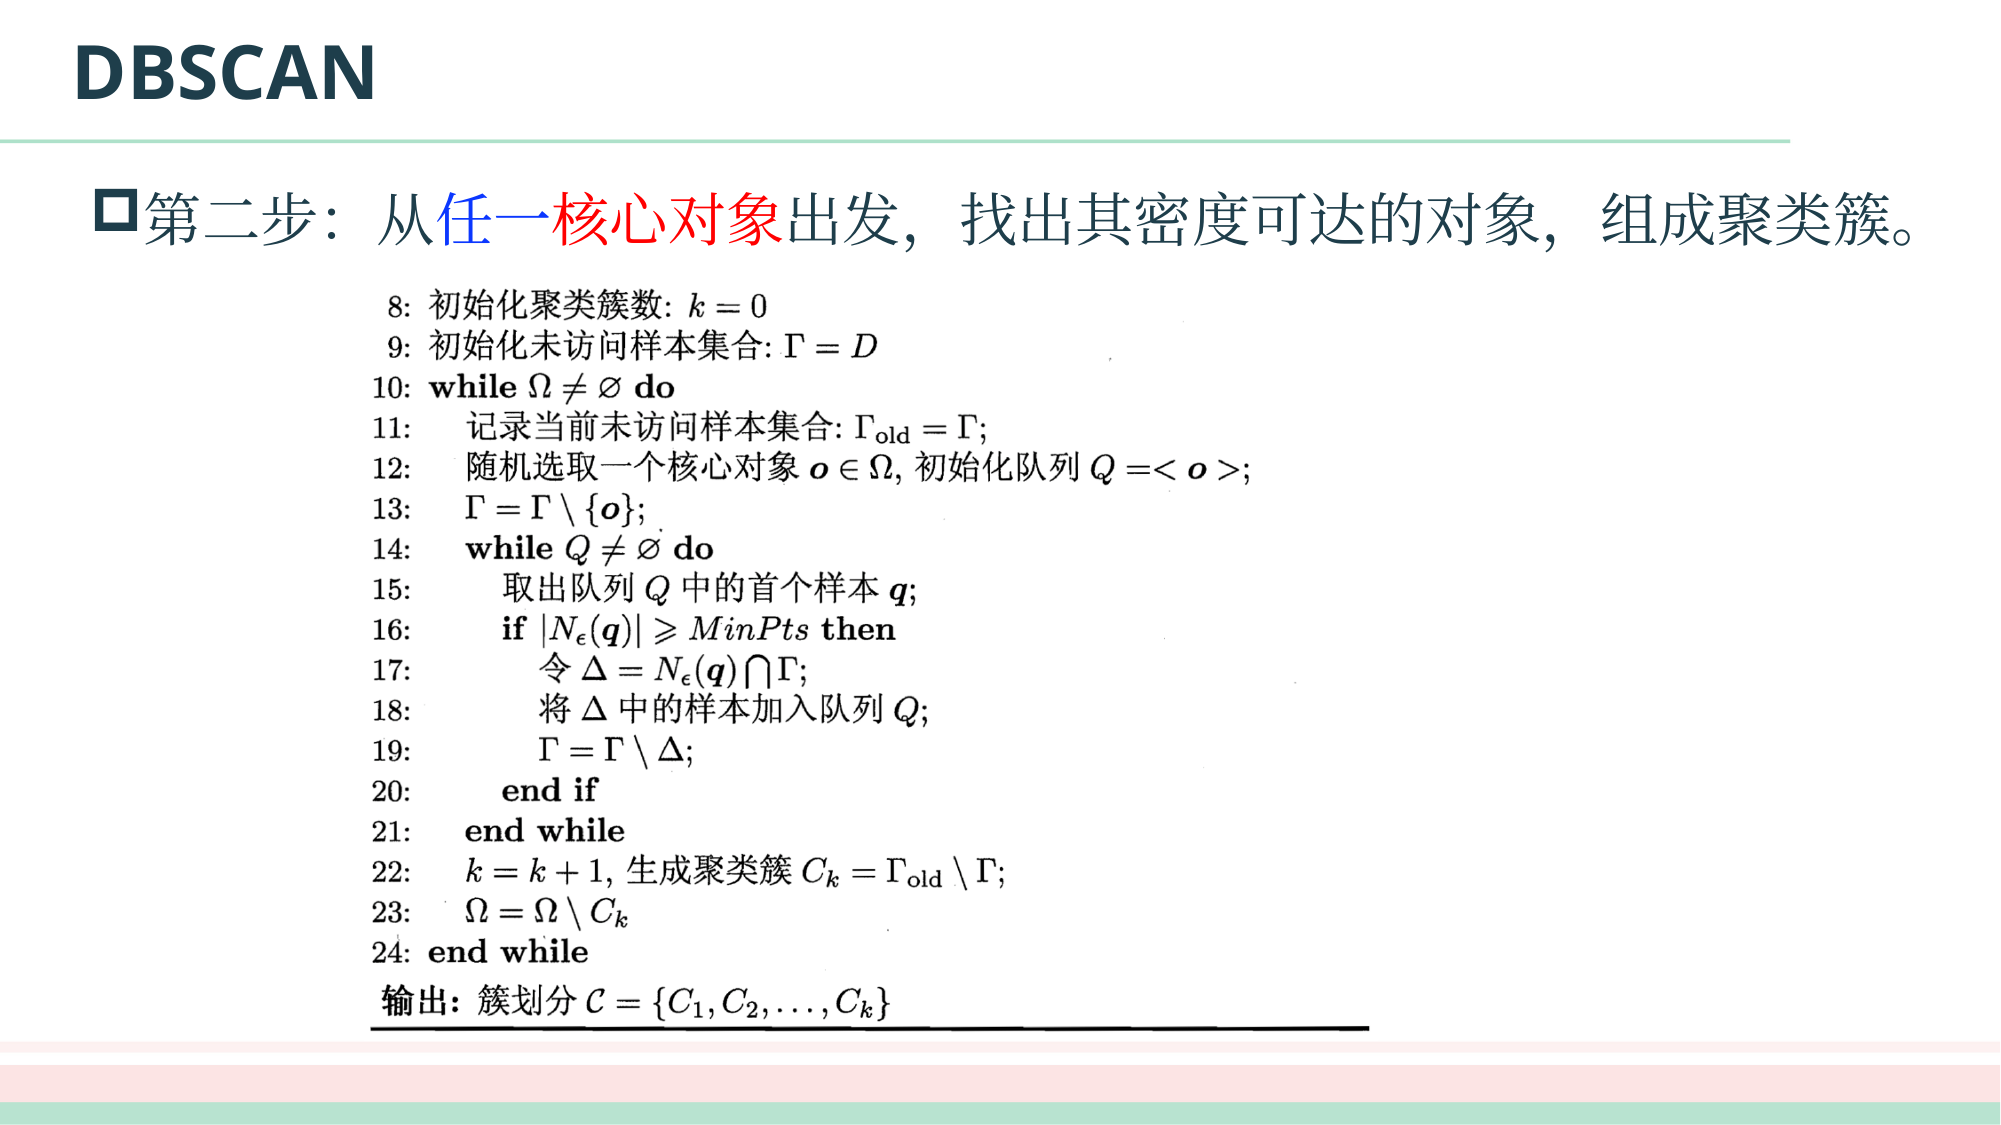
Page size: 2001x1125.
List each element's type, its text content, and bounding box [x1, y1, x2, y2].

text_box 第二步：从任一核心对象出发，找出其密度可达的对象，组成聚类簇。 [74, 174, 1938, 325]
title DBSCAN [56, 11, 1782, 140]
picture [0, 0, 2001, 1125]
